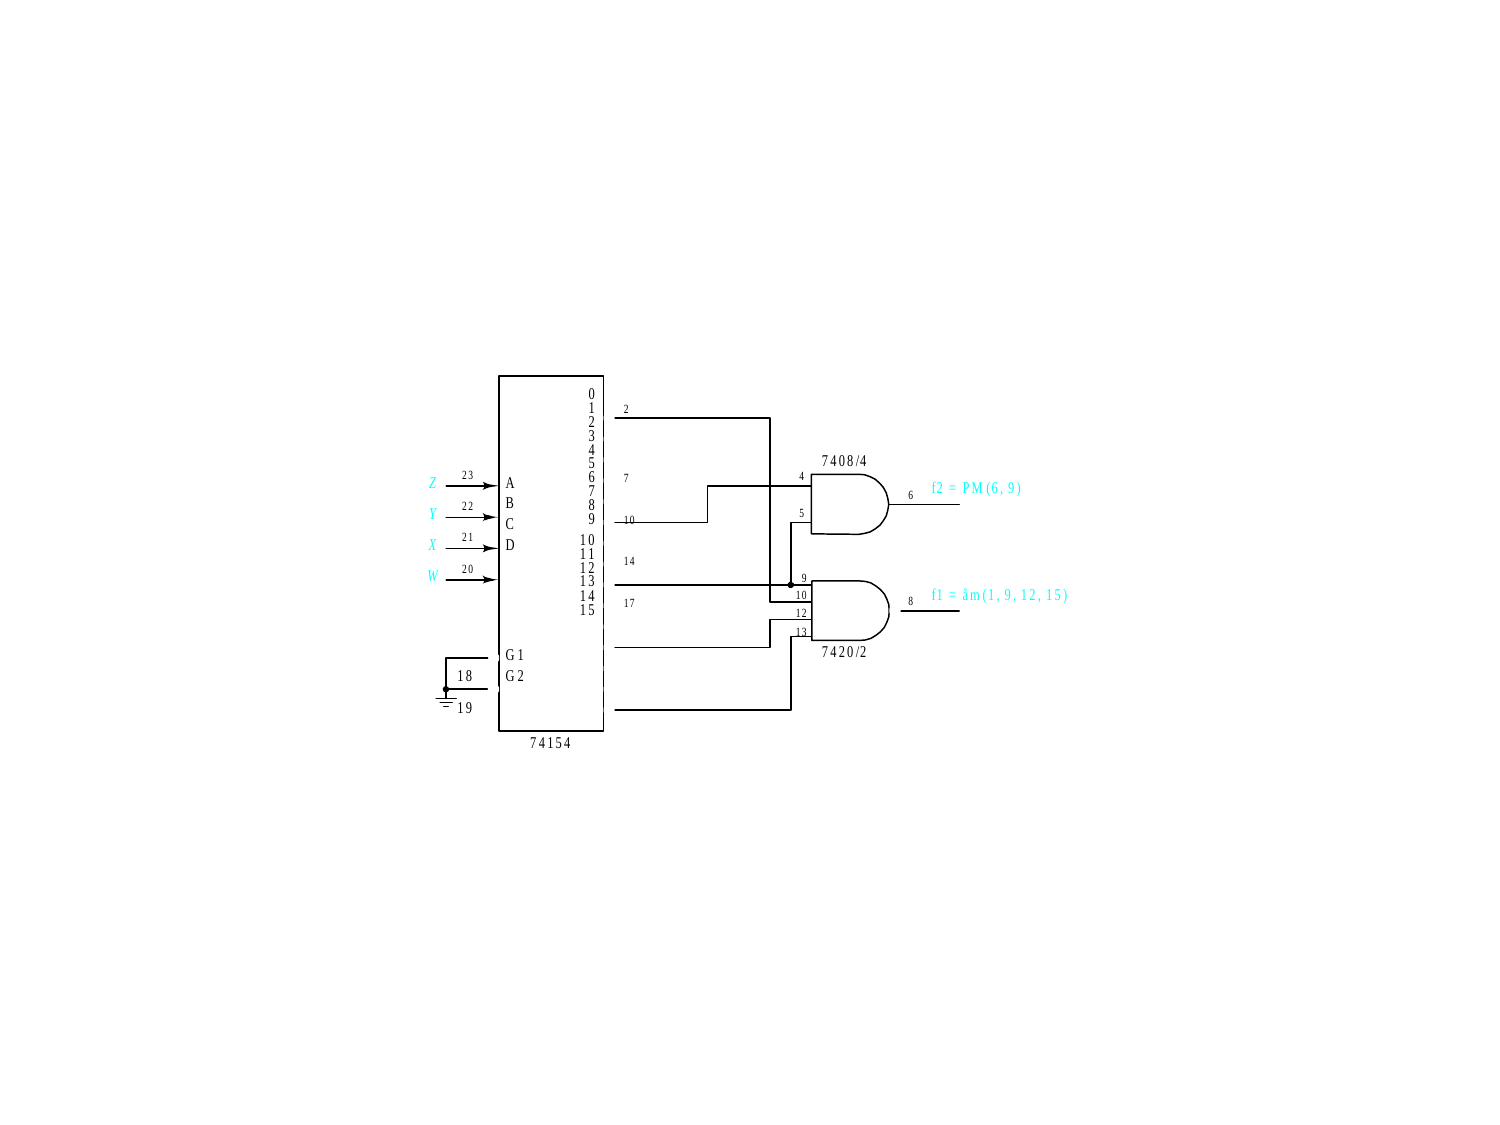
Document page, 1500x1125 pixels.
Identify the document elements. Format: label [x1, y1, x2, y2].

text_box [404, 366, 1095, 759]
